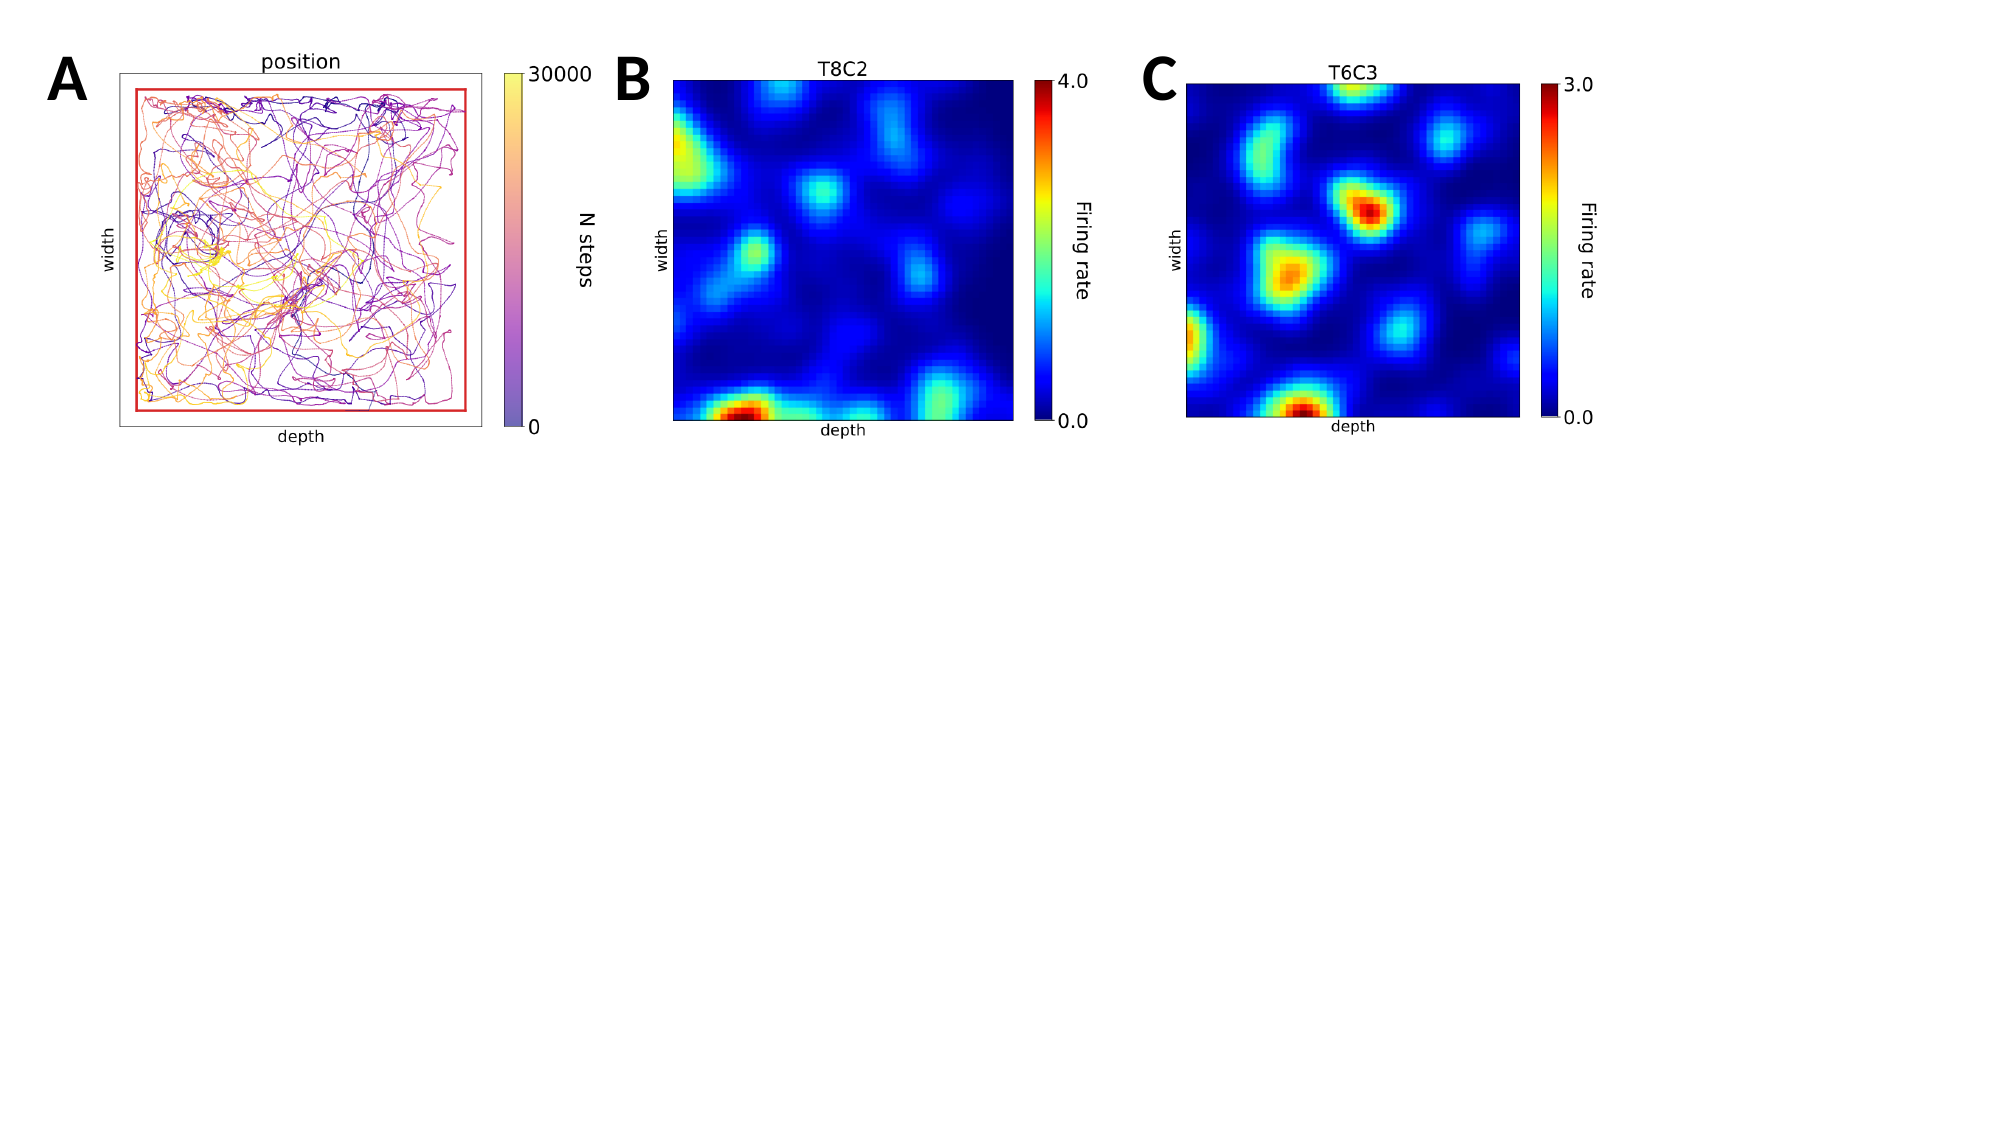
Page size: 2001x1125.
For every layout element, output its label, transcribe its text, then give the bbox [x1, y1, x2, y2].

text_box C [1128, 26, 1194, 122]
picture [95, 47, 600, 450]
text_box A [32, 26, 103, 122]
picture [1163, 59, 1600, 439]
text_box B [599, 26, 668, 122]
picture [649, 55, 1096, 443]
